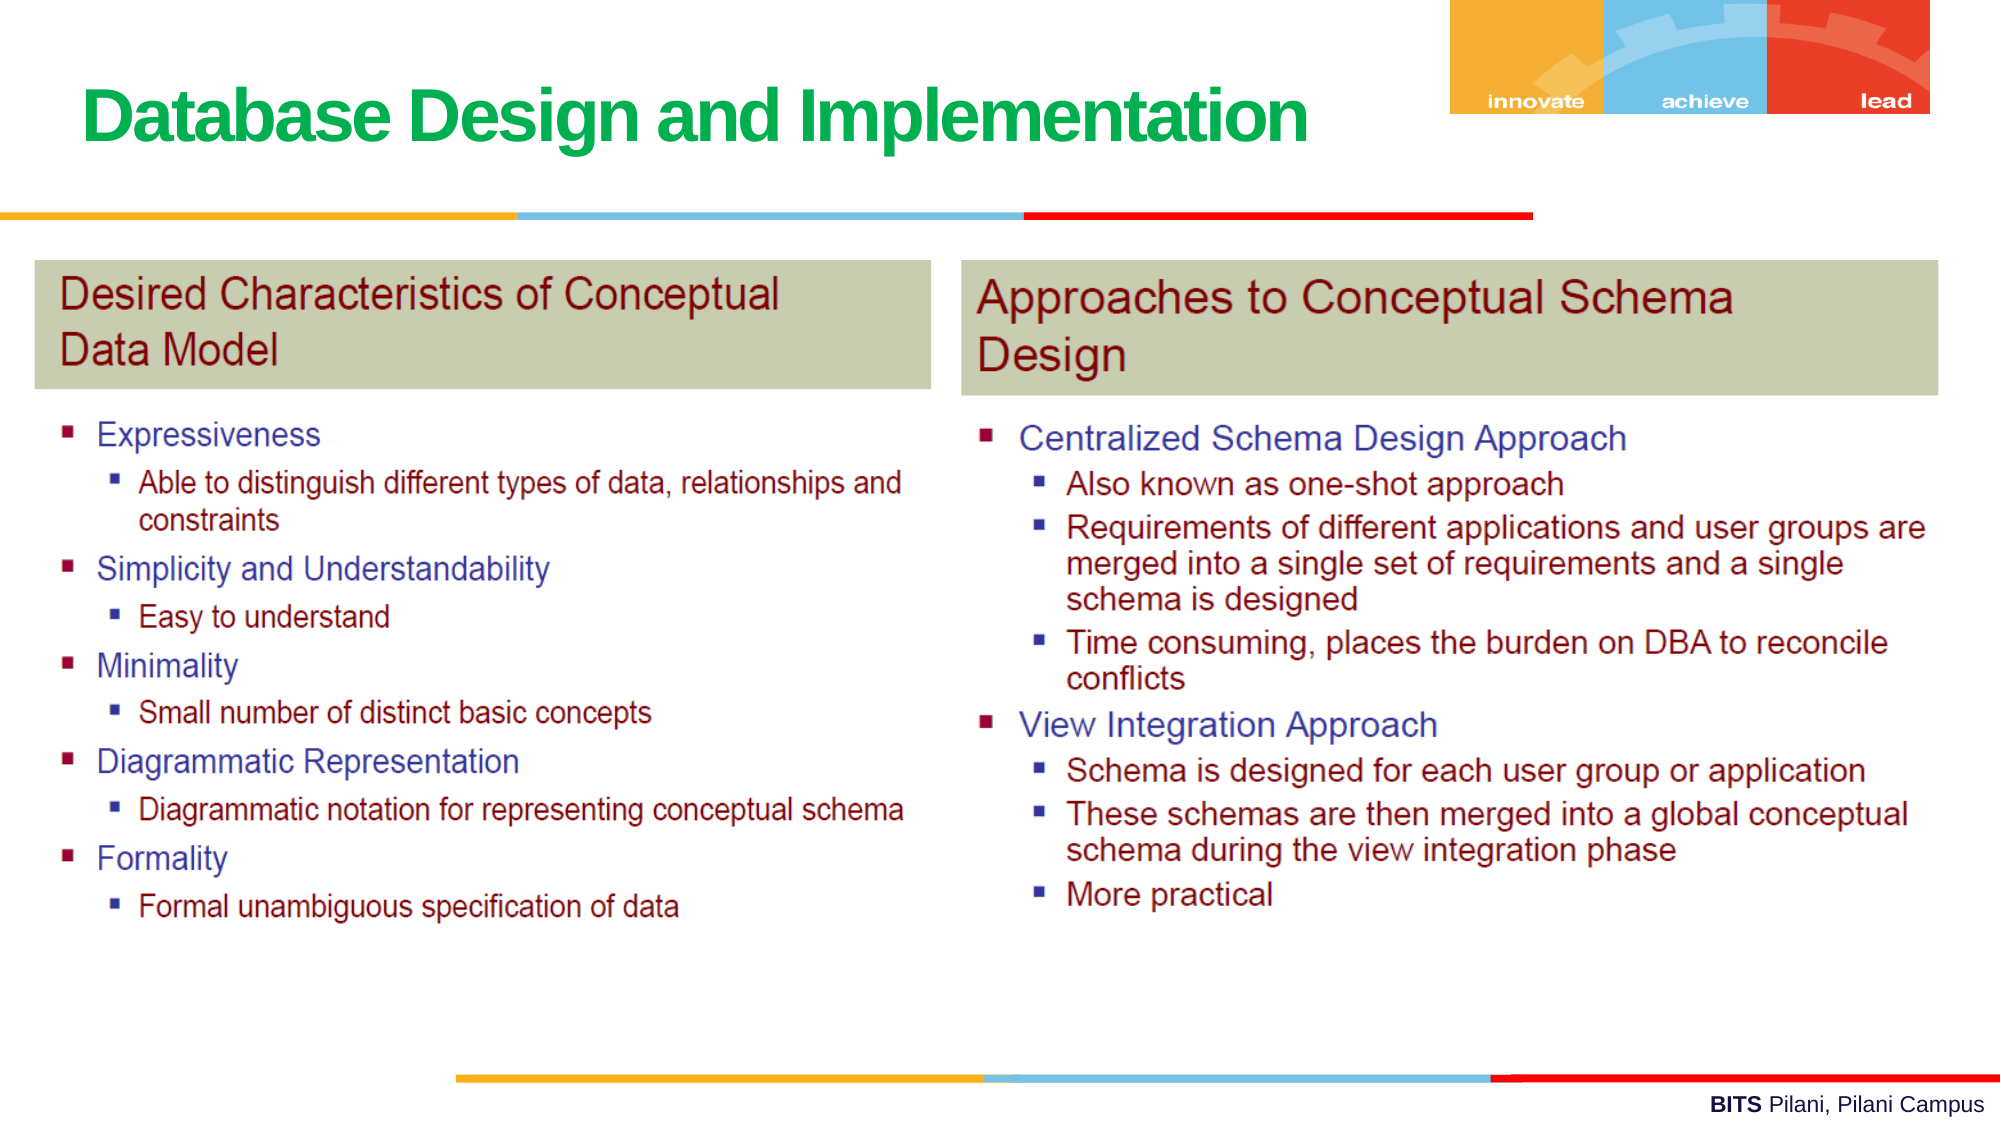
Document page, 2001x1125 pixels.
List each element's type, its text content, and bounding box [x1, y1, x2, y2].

list Database Design and Implementation [66, 24, 1450, 213]
picture [1449, 0, 1930, 114]
picture [961, 260, 1939, 919]
picture [34, 260, 932, 930]
